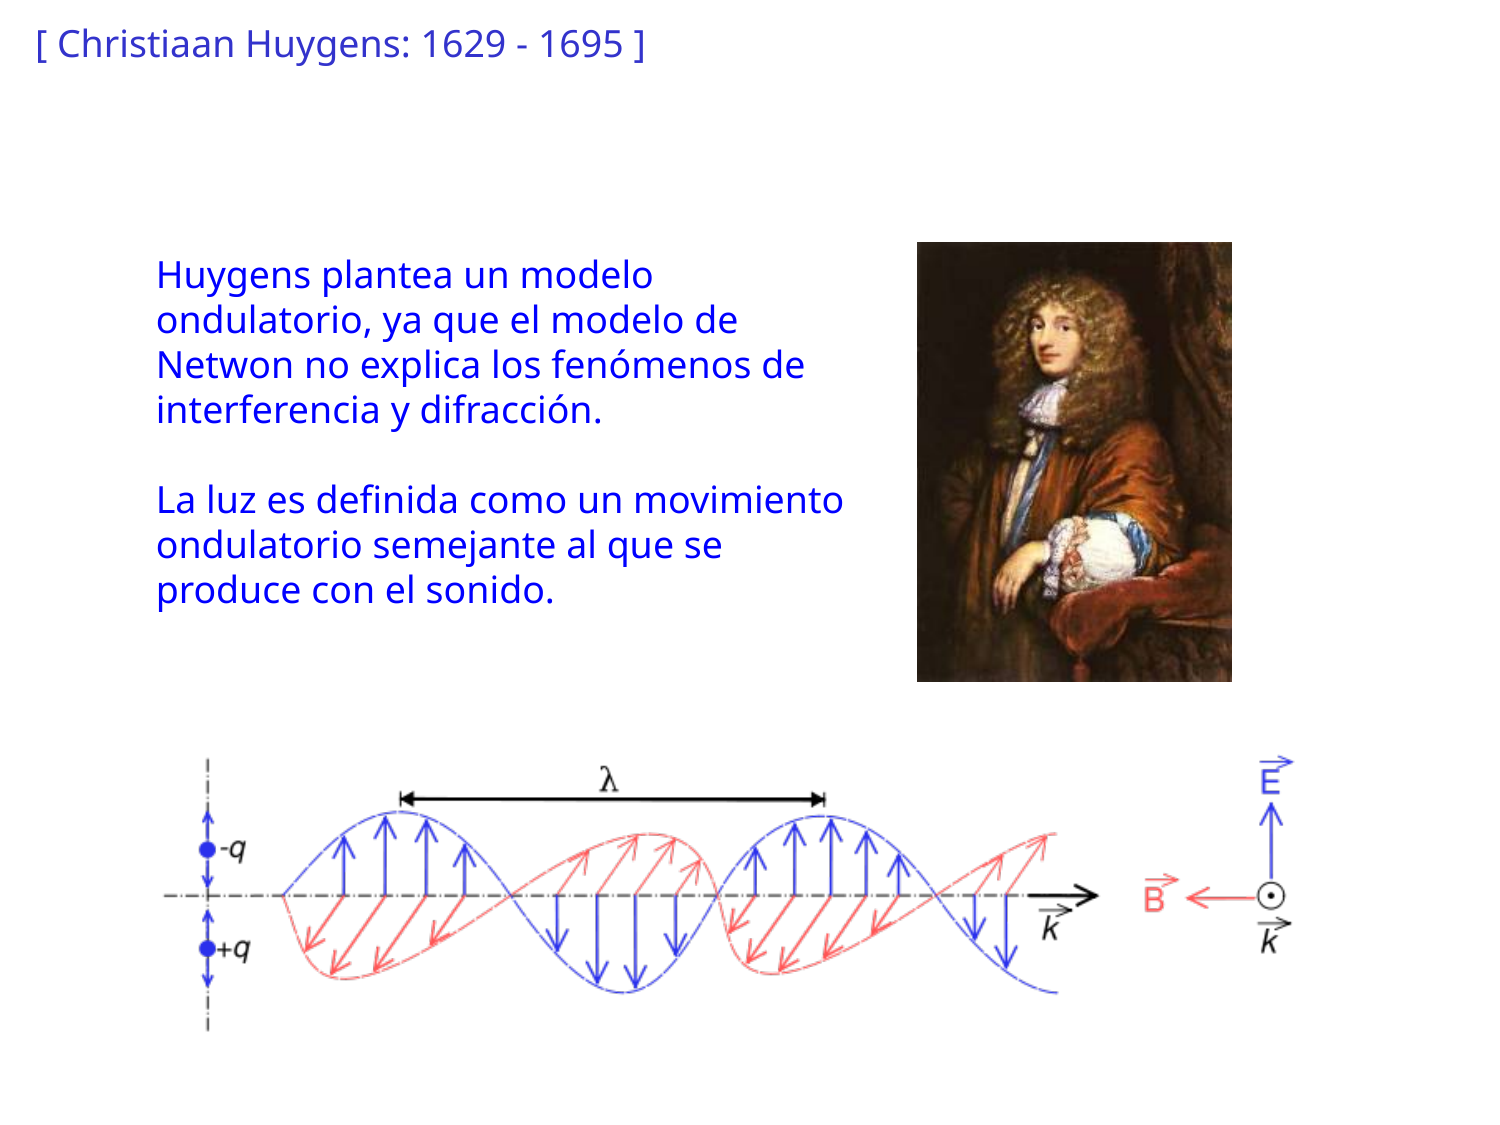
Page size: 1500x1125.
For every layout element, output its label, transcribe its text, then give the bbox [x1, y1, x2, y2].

picture [128, 747, 1313, 1041]
text_box Huygens plantea un modelo ondulatorio, ya que el modelo de Netwon no explica los fenómenos de interferencia y difracción. La luz es definida como un movimiento ondulatorio semejante al que se produce con el sonido. [141, 243, 886, 709]
picture [916, 242, 1232, 682]
text_box [ Christiaan Huygens: 1629 - 1695 ] [20, 12, 662, 73]
